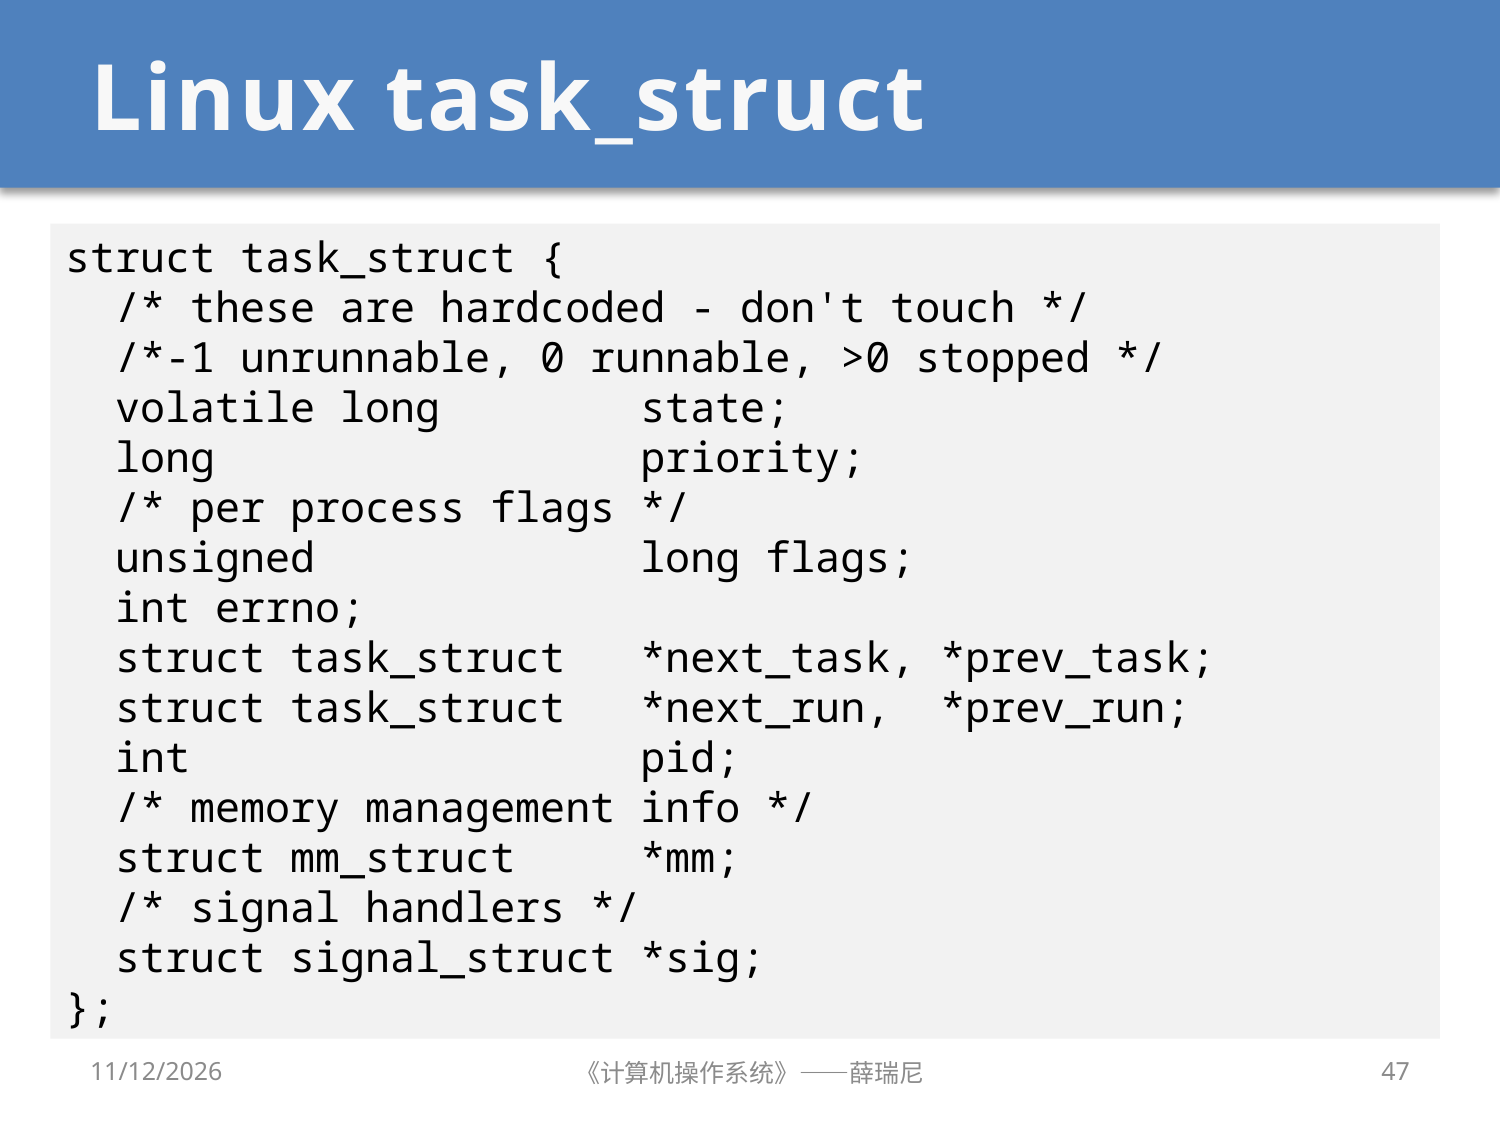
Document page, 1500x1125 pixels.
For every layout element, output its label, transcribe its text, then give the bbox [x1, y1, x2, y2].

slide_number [75, 1042, 425, 1103]
slide_number 47 [1074, 1042, 1425, 1103]
title Linux task_struct [75, 0, 1425, 188]
footer 《计算机操作系统》——薛瑞尼 [512, 1042, 988, 1103]
text_box struct task_struct { /* these are hardcoded - don't touch */ /*-1 unrunnable, 0 runnable, >0 stopped */ volatile long state; long priority; /* per process flags */ unsigned long flags; int errno; struct task_struct *next_task, *prev_task; struct task_struct *next_run, *prev_run; int pid; /* memory management info */ struct mm_struct *mm; /* signal handlers */ struct signal_struct *sig; }; [50, 223, 1440, 1039]
